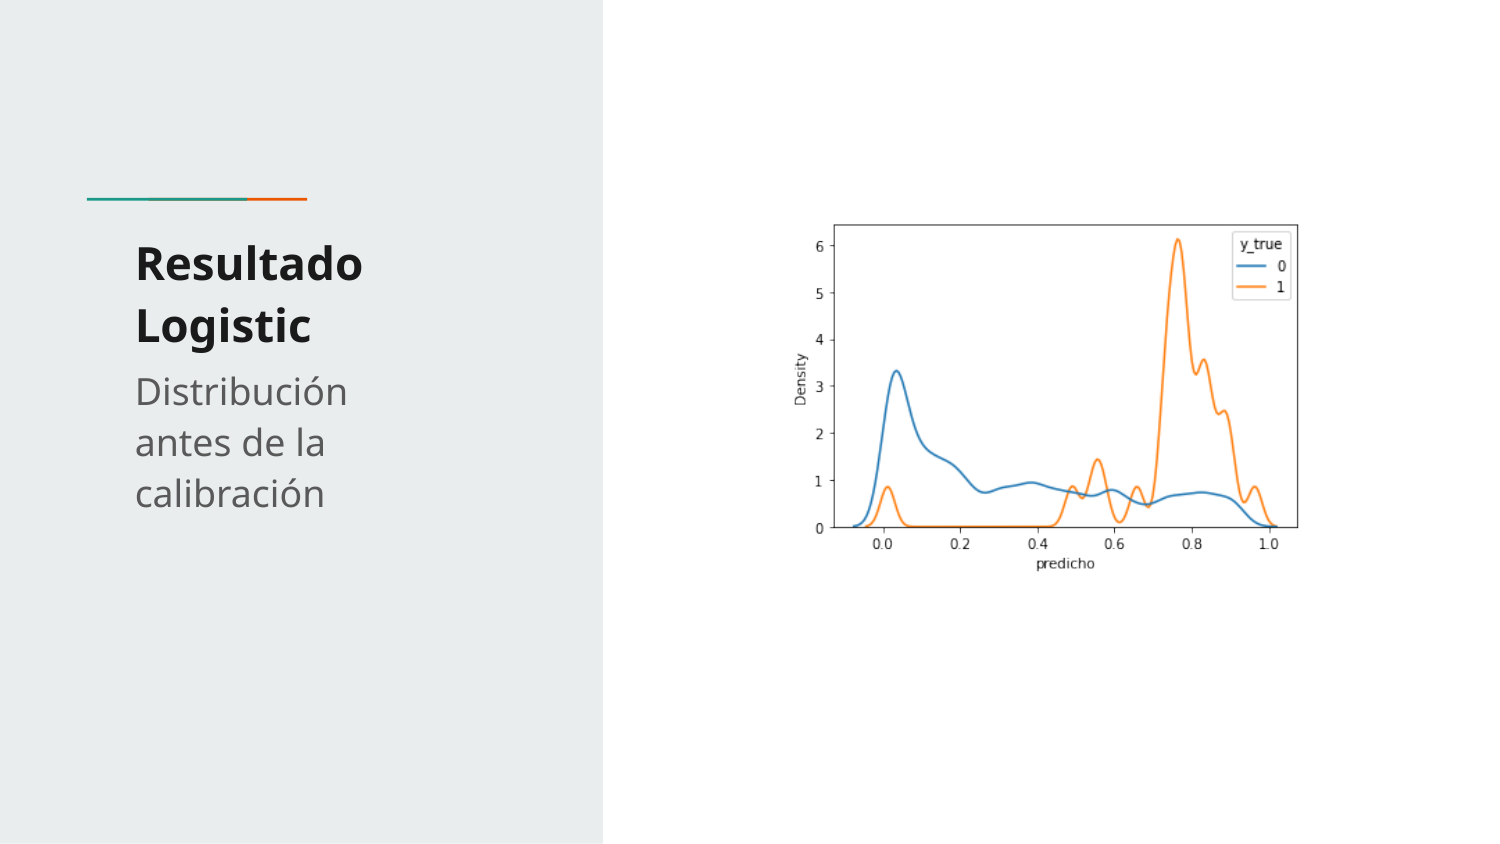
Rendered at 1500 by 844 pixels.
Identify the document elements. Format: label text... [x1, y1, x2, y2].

subtitle Distribución antes de la calibración [119, 350, 469, 621]
picture [785, 215, 1307, 580]
title Resultado Logistic [119, 216, 603, 494]
